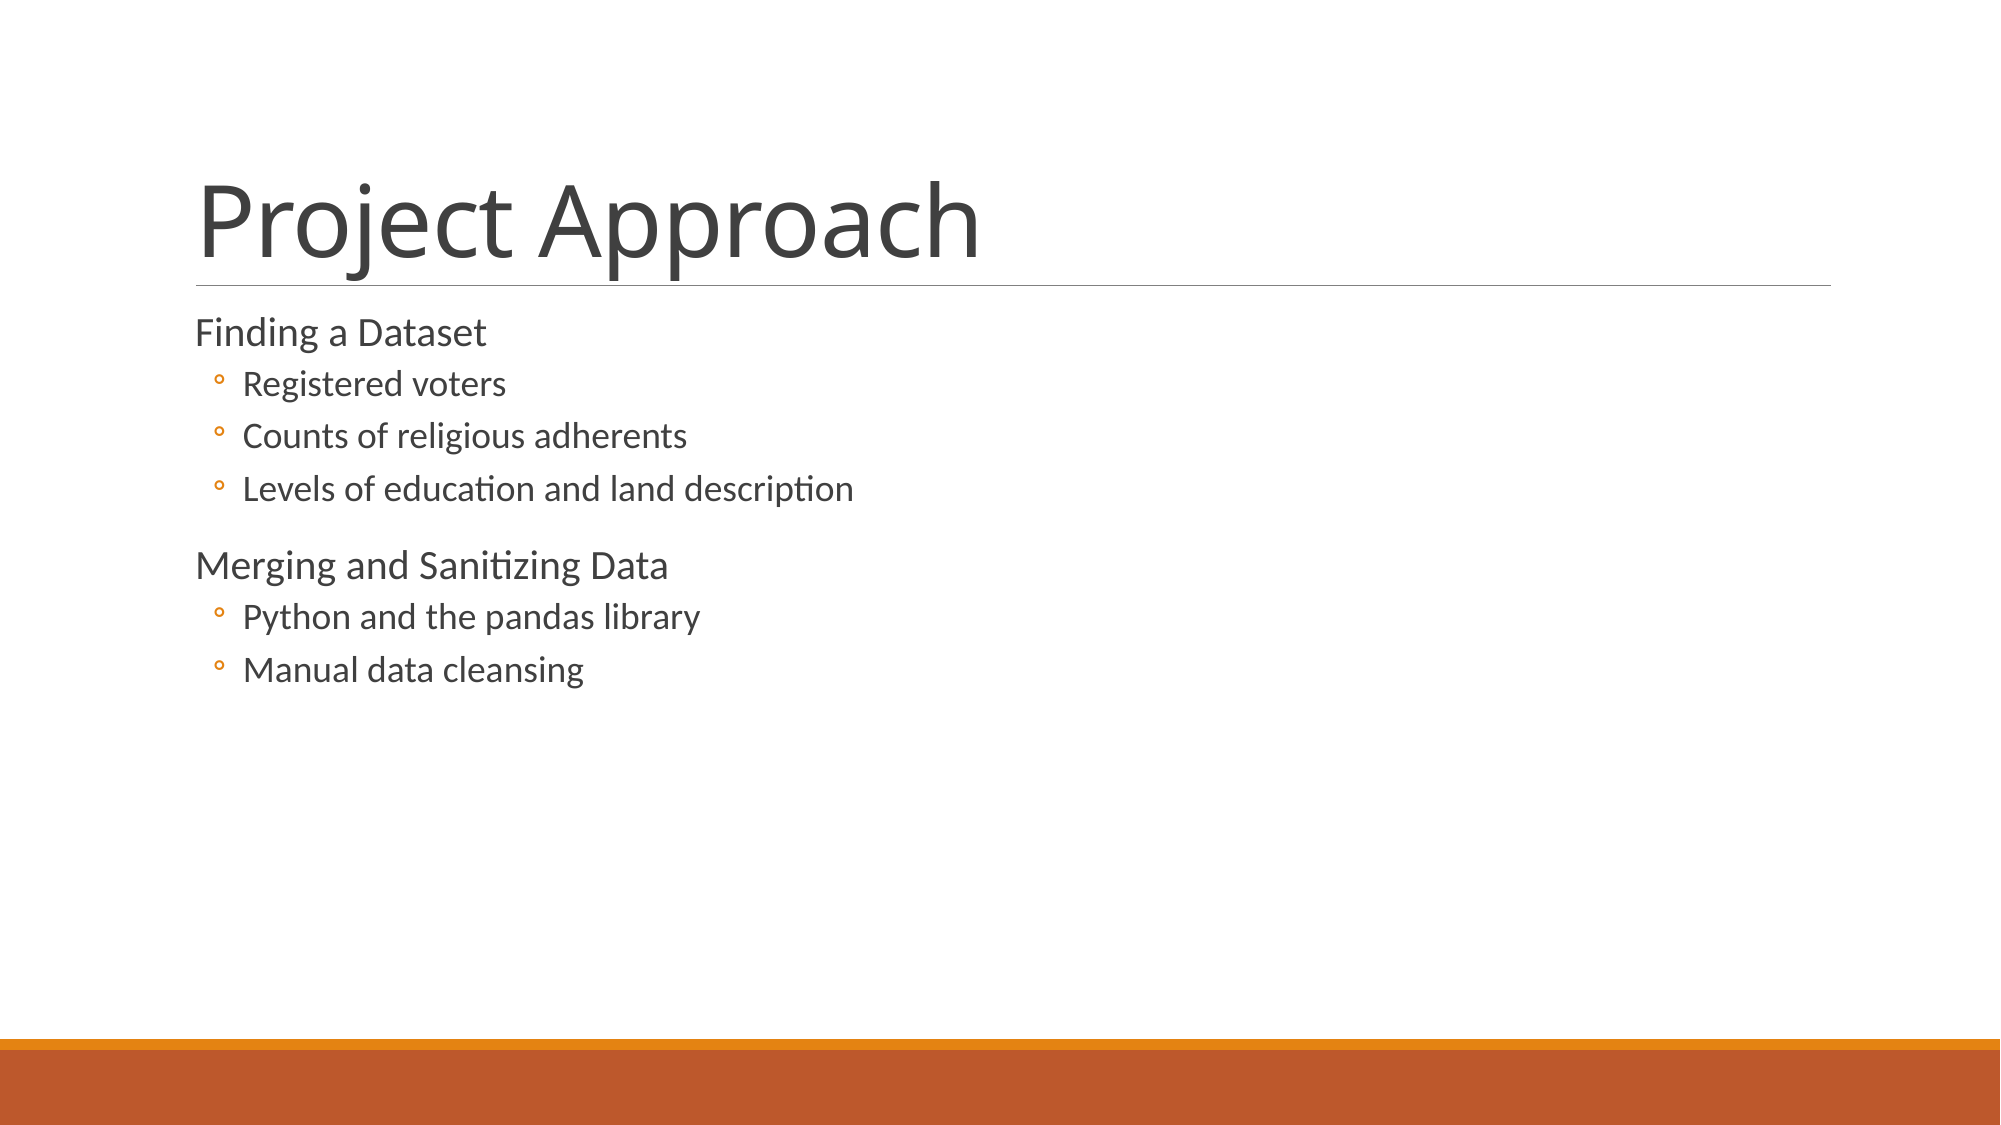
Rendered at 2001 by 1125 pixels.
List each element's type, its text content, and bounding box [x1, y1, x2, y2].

list Finding a Dataset Registered voters Counts of religious adherents Levels of education and land description Merging and Sanitizing Data Python and the pandas library Manual data cleansing [180, 302, 1830, 963]
title Project Approach [180, 47, 1830, 285]
